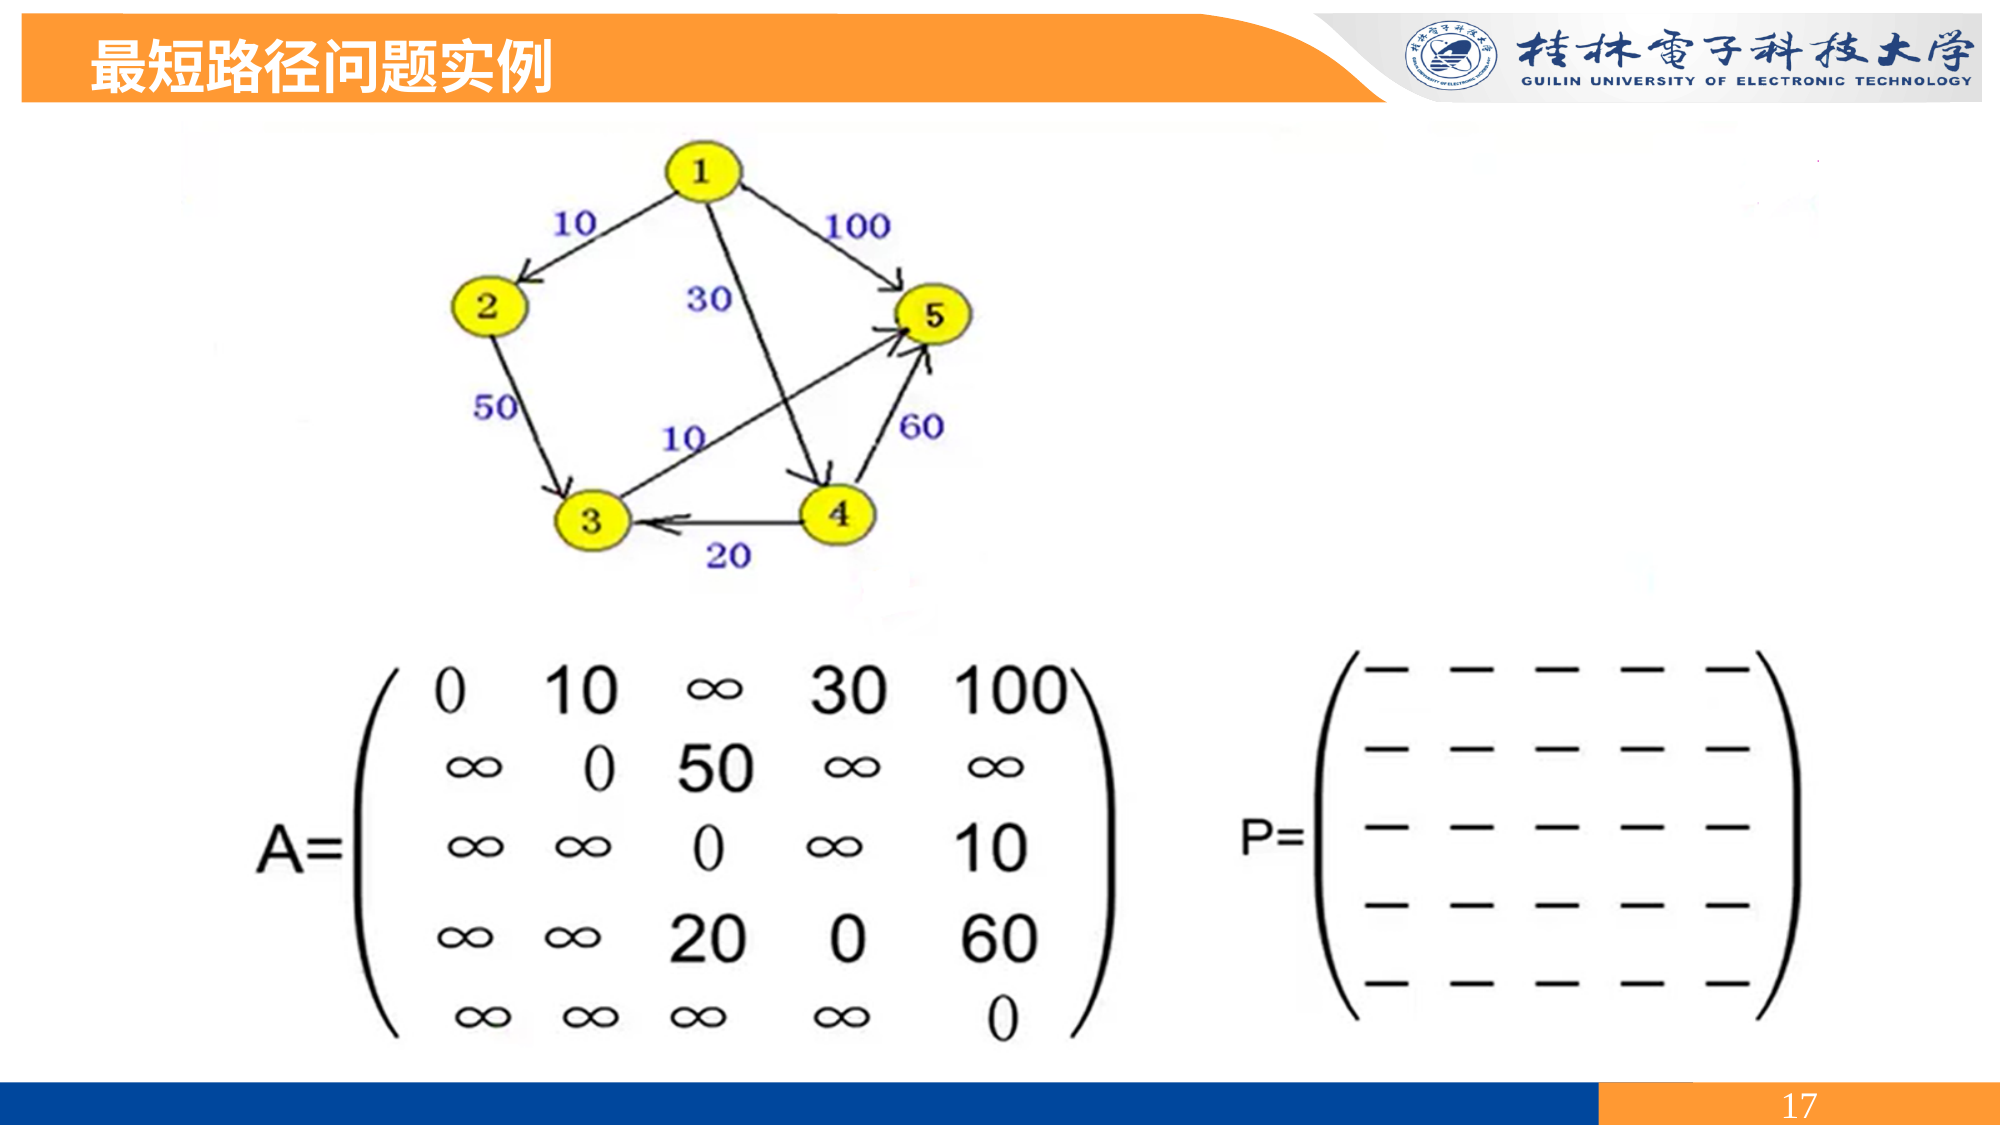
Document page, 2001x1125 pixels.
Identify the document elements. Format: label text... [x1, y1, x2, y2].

text_box 最短路径问题实例 [74, 23, 1101, 109]
picture [1386, 0, 2000, 103]
picture [180, 121, 1819, 1075]
